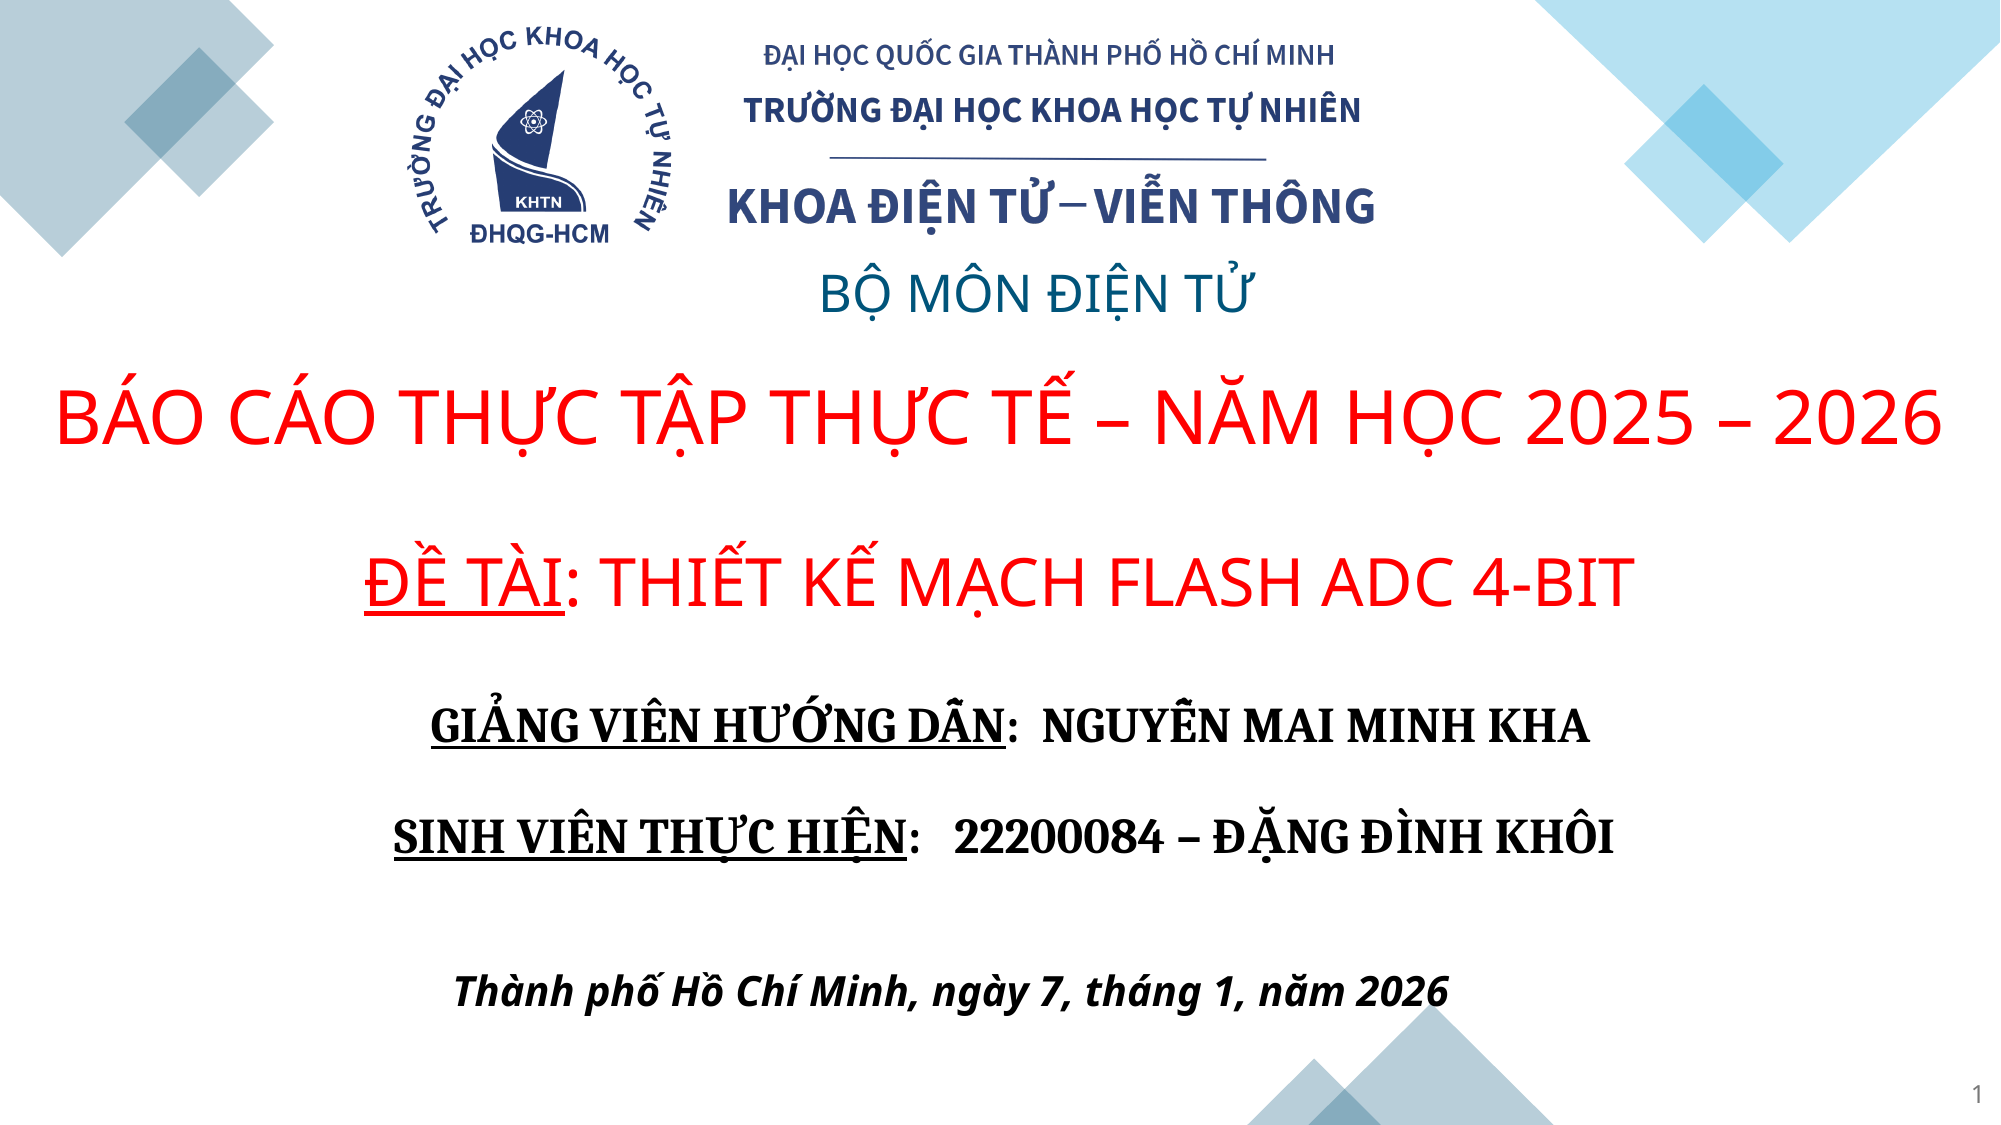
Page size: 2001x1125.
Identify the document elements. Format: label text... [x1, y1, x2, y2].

slide_number 1 [1550, 1065, 2000, 1125]
text_box SINH VIÊN THỰC HIỆN: 22200084 – ĐẶNG ĐÌNH KHÔI [379, 796, 1656, 872]
picture [378, 0, 1441, 279]
text_box BÁO CÁO THỰC TẬP THỰC TẾ – NĂM HỌC 2025 – 2026 ĐỀ TÀI: THIẾT KẾ MẠCH FLASH ADC 4-BIT [0, 362, 2000, 628]
text_box Thành phố Hồ Chí Minh, ngày 7, tháng 1, năm 2026 [437, 957, 1464, 1023]
text_box [0, 0, 2000, 362]
text_box BỘ MÔN ĐIỆN TỬ [72, 253, 2000, 331]
text_box [0, 0, 277, 260]
text_box GIẢNG VIÊN HƯỚNG DẪN: NGUYỄN MAI MINH KHA [415, 685, 1693, 760]
text_box [122, 45, 277, 200]
text_box [0, 628, 2000, 1125]
text_box [1532, 0, 2000, 246]
text_box [1245, 1056, 1384, 1125]
text_box [1345, 1023, 1550, 1125]
text_box [1621, 124, 1746, 246]
